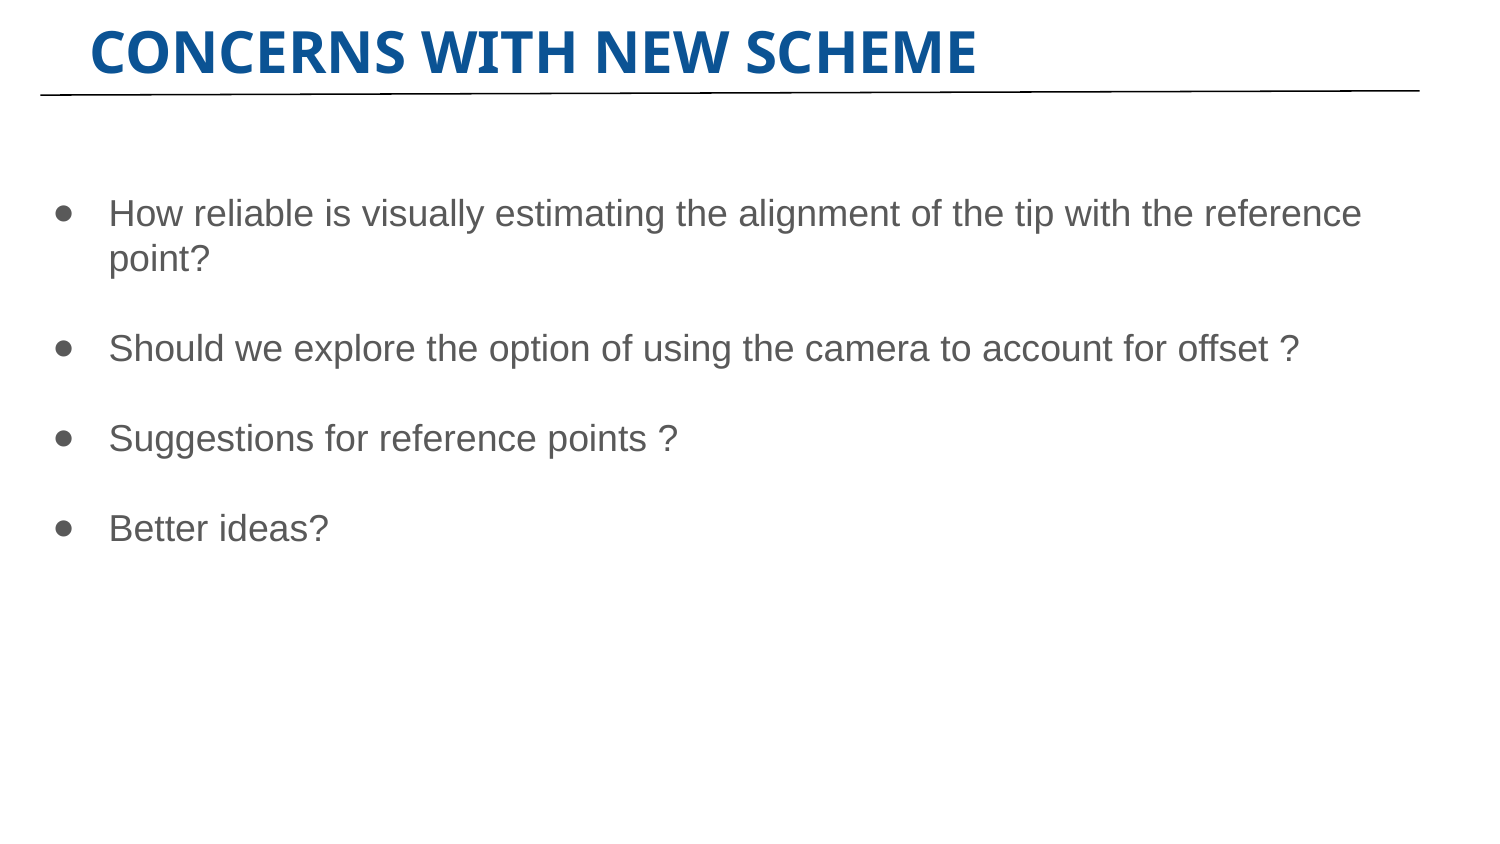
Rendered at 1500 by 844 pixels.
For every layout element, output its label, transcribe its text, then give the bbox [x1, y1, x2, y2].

text_box CONCERNS WITH NEW SCHEME [74, 0, 1278, 89]
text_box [40, 90, 1420, 96]
text_box How reliable is visually estimating the alignment of the tip with the reference point? Should we explore the option of using the camera to account for offset ? Suggestions for reference points ? Better ideas? [18, 129, 1442, 615]
